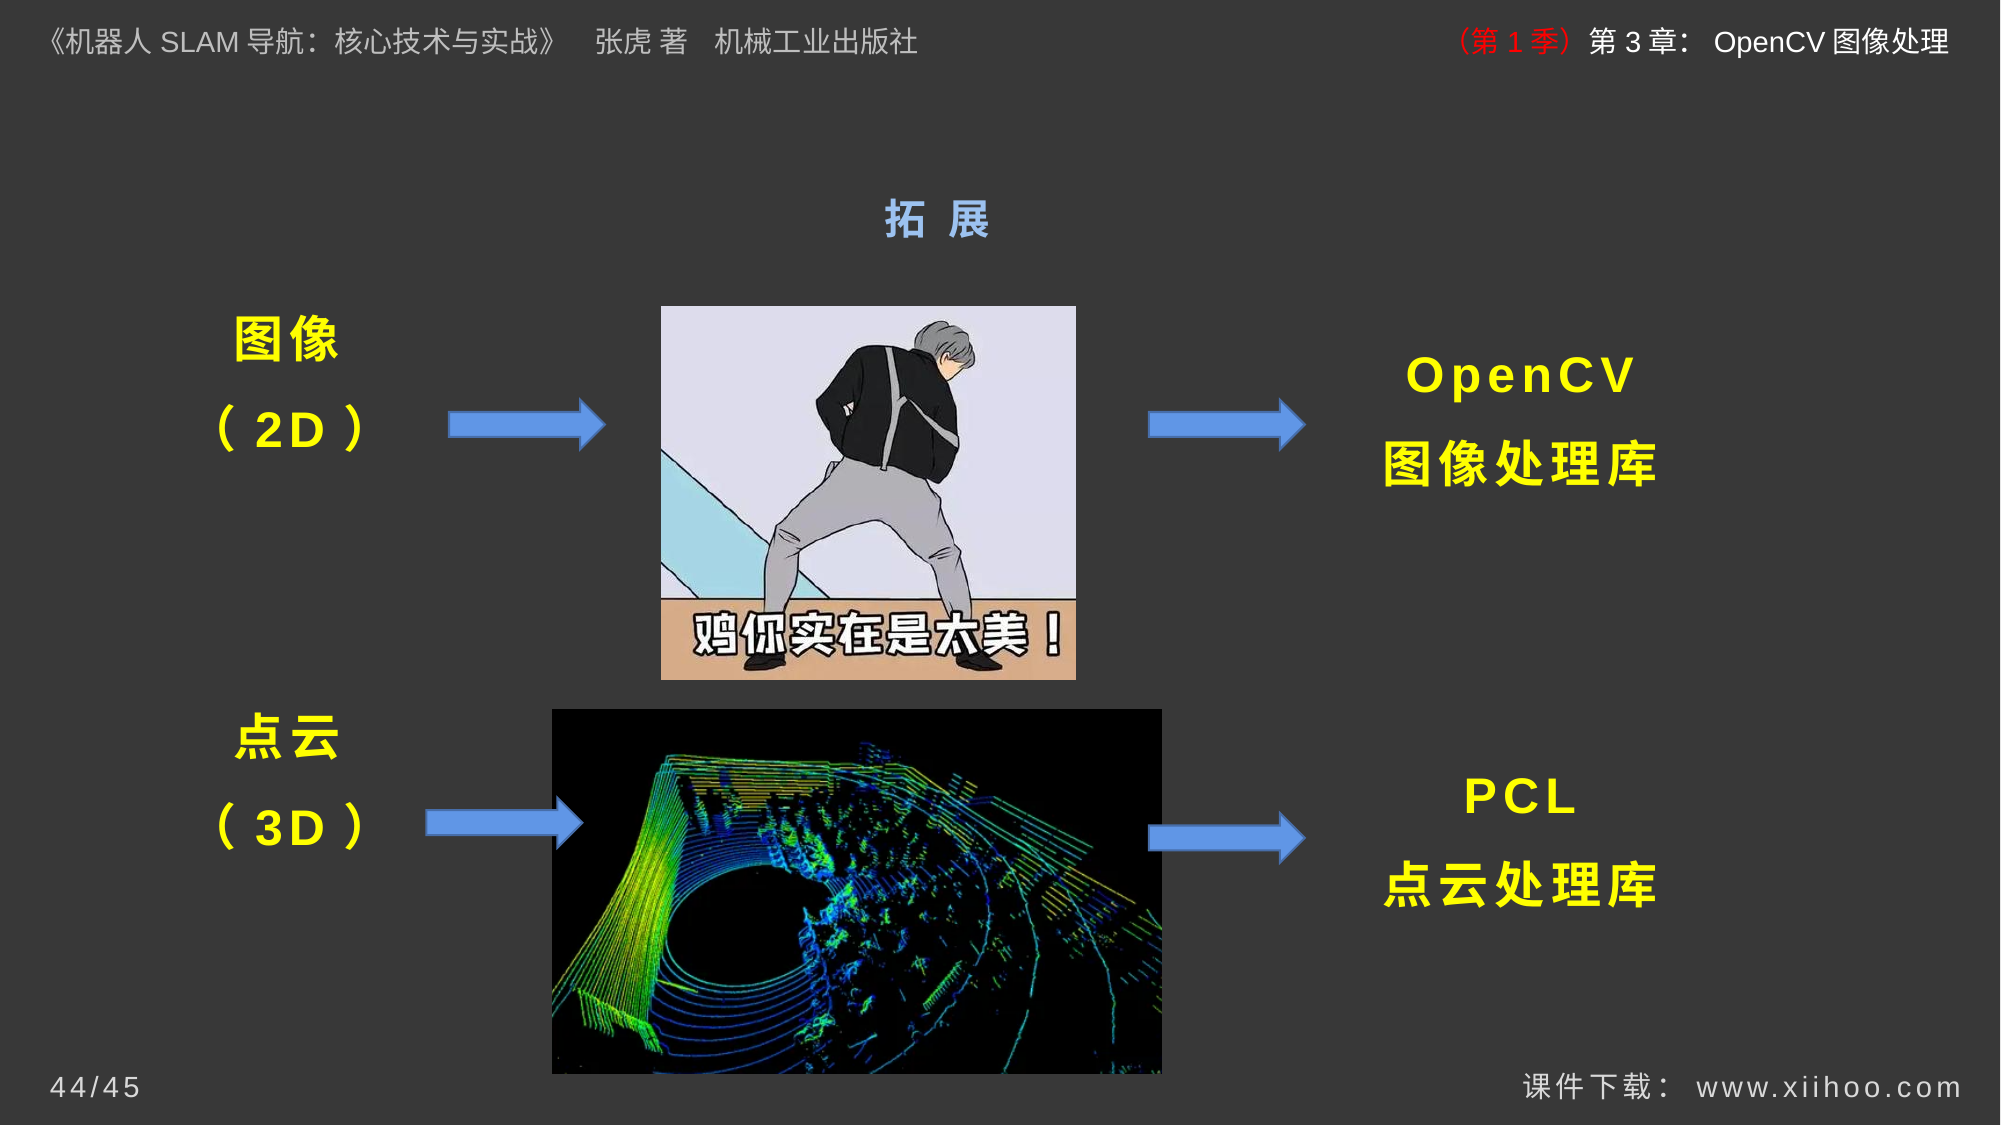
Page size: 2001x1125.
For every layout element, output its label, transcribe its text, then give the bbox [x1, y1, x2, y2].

title 拓 展 [870, 168, 1019, 251]
text_box [425, 809, 552, 837]
text_box 44/45 [34, 1060, 187, 1111]
text_box 点云（3D） [115, 782, 465, 863]
text_box 《机器人SLAM导航：核心技术与实战》 张虎 著 机械工业出版社 [16, 16, 940, 66]
picture [0, 0, 2001, 1125]
text_box OpenCV 图像处理库 [1345, 306, 1694, 501]
text_box PCL 点云处理库 [1345, 724, 1694, 921]
text_box 课件下载：www.xiihoo.com [1493, 1057, 1991, 1114]
text_box [447, 397, 607, 452]
text_box [1162, 810, 1307, 866]
text_box [1147, 397, 1307, 452]
text_box 图像（2D） [115, 384, 465, 465]
text_box （第1季）第3章：OpenCV图像处理 [1075, 16, 1965, 66]
